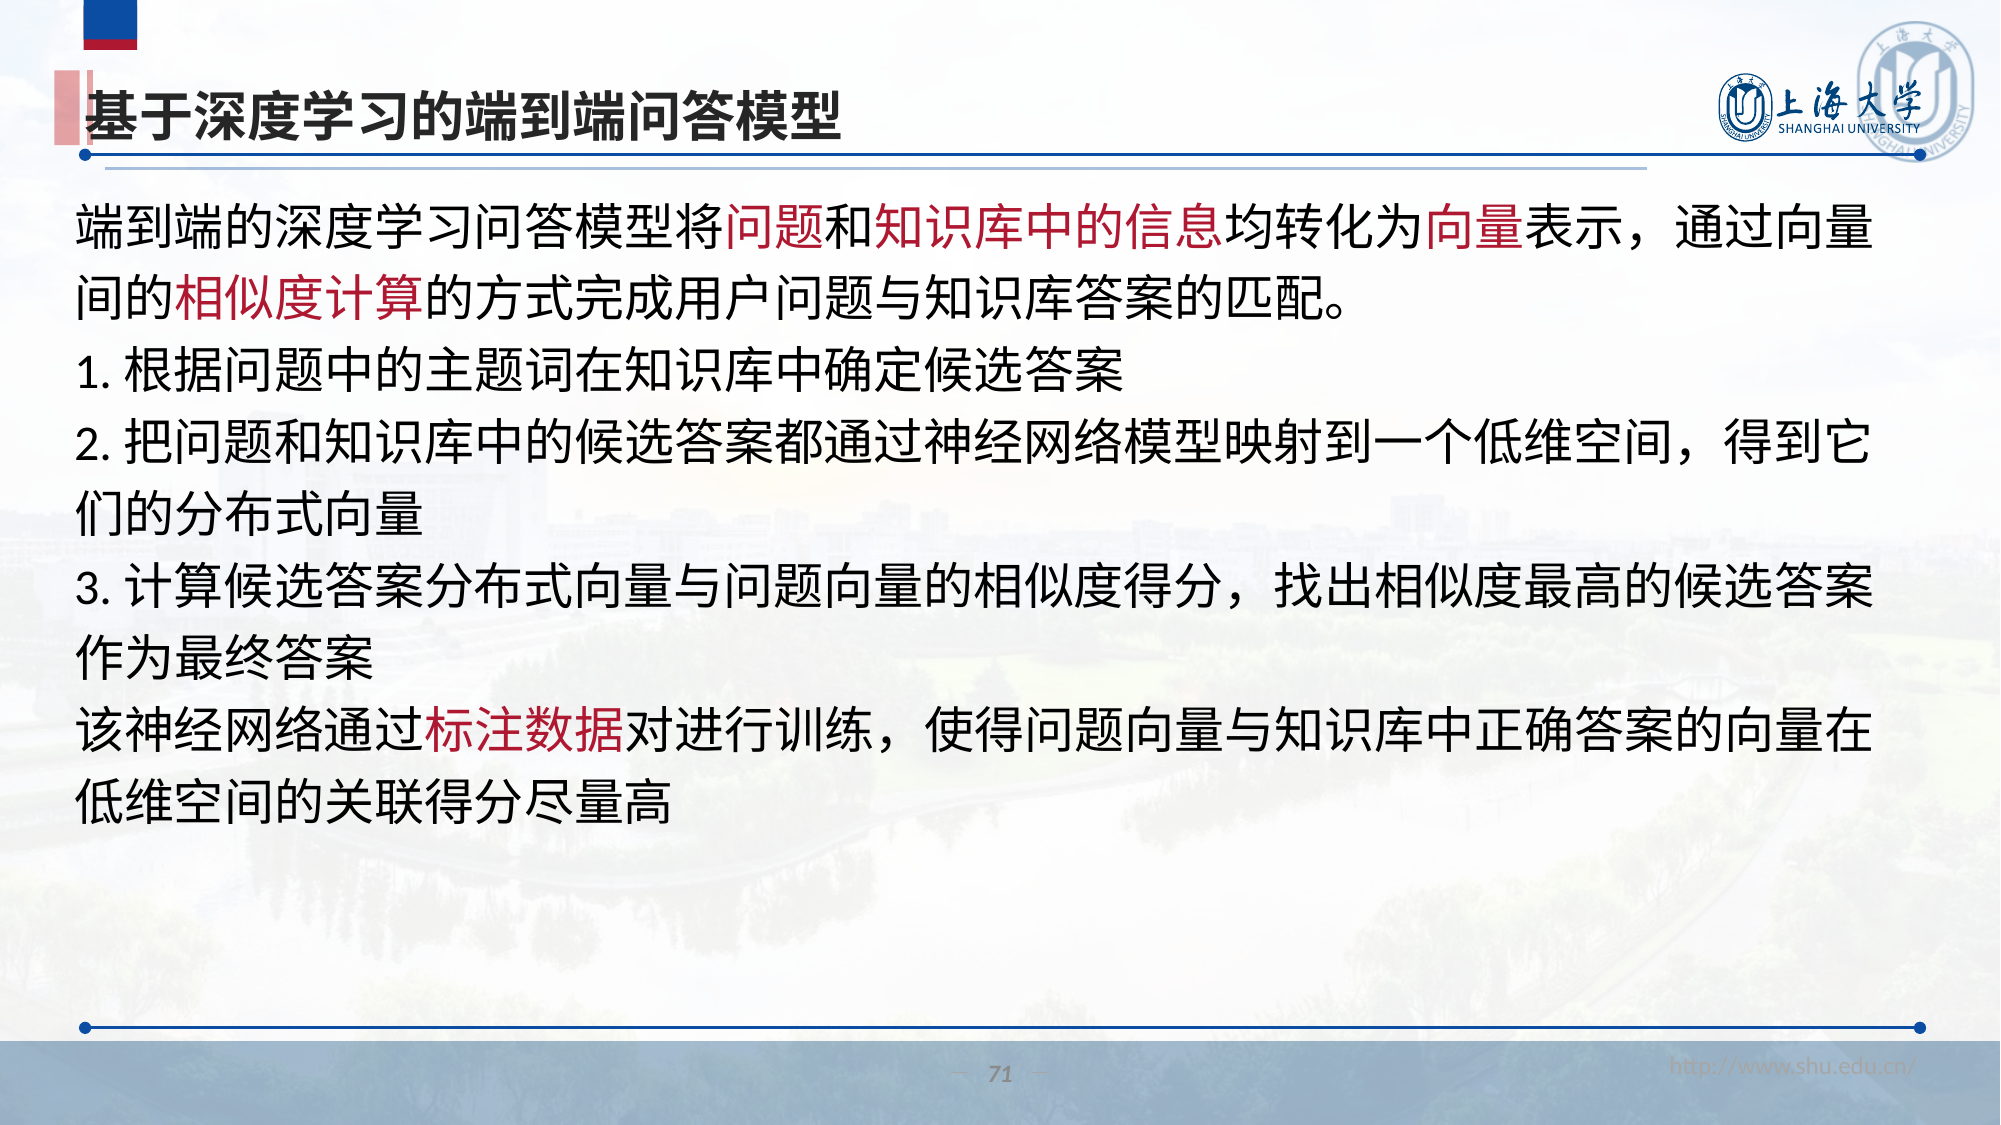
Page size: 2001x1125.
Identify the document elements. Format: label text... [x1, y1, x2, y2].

slide_number 71 [967, 1042, 1033, 1103]
title 基于深度学习的端到端问答模型 [85, 59, 1654, 155]
text_box 端到端的深度学习问答模型将问题和知识库中的信息均转化为向量表示，通过向量间的相似度计算的方式完成用户问题与知识库答案的匹配。 1.根据问题中的主题词在知识库中确定候选答案 2.把问题和知识库中的候选答案都通过神经网络模型映射到一个低维空间，得到它们的分布式向量 3.计算候选答案分布式向量与问题向量的相似度得分，找出相似度最高的候选答案作为最终答案 该神经网络通过标注数据对进行训练，使得问题向量与知识库中正确答案的向量在低维空间的关联得分尽量高 [62, 182, 1904, 831]
